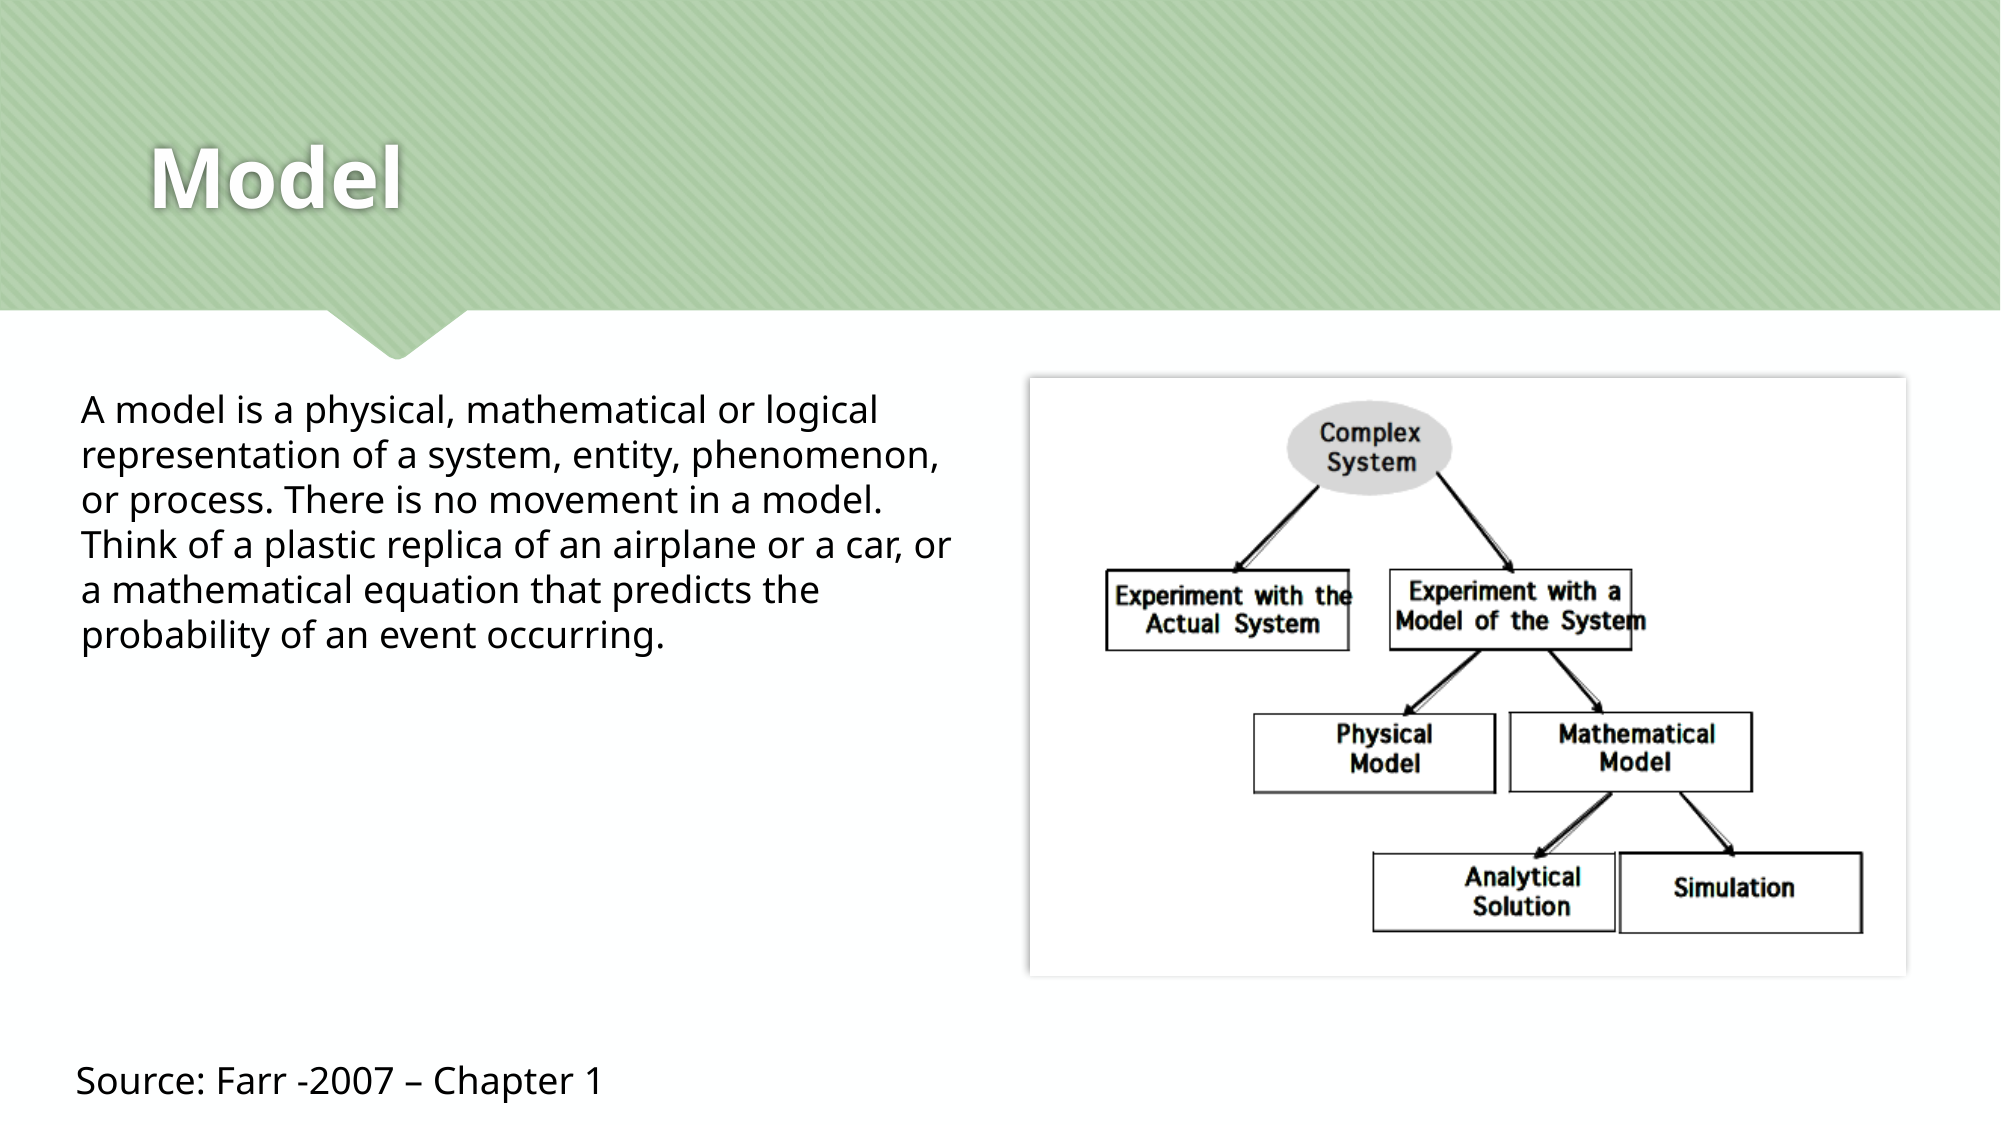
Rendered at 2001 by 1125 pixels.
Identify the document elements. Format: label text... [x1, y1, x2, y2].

text_box A model is a physical, mathematical or logical representation of a system, entity, phenomenon, or process. There is no movement in a model. Think of a plastic replica of an airplane or a car, or a mathematical equation that predicts the probability of an event occurring. [66, 378, 972, 664]
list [1029, 378, 1906, 976]
text_box Source: Farr -2007 – Chapter 1 [60, 1050, 621, 1110]
title Model [132, 73, 1868, 233]
